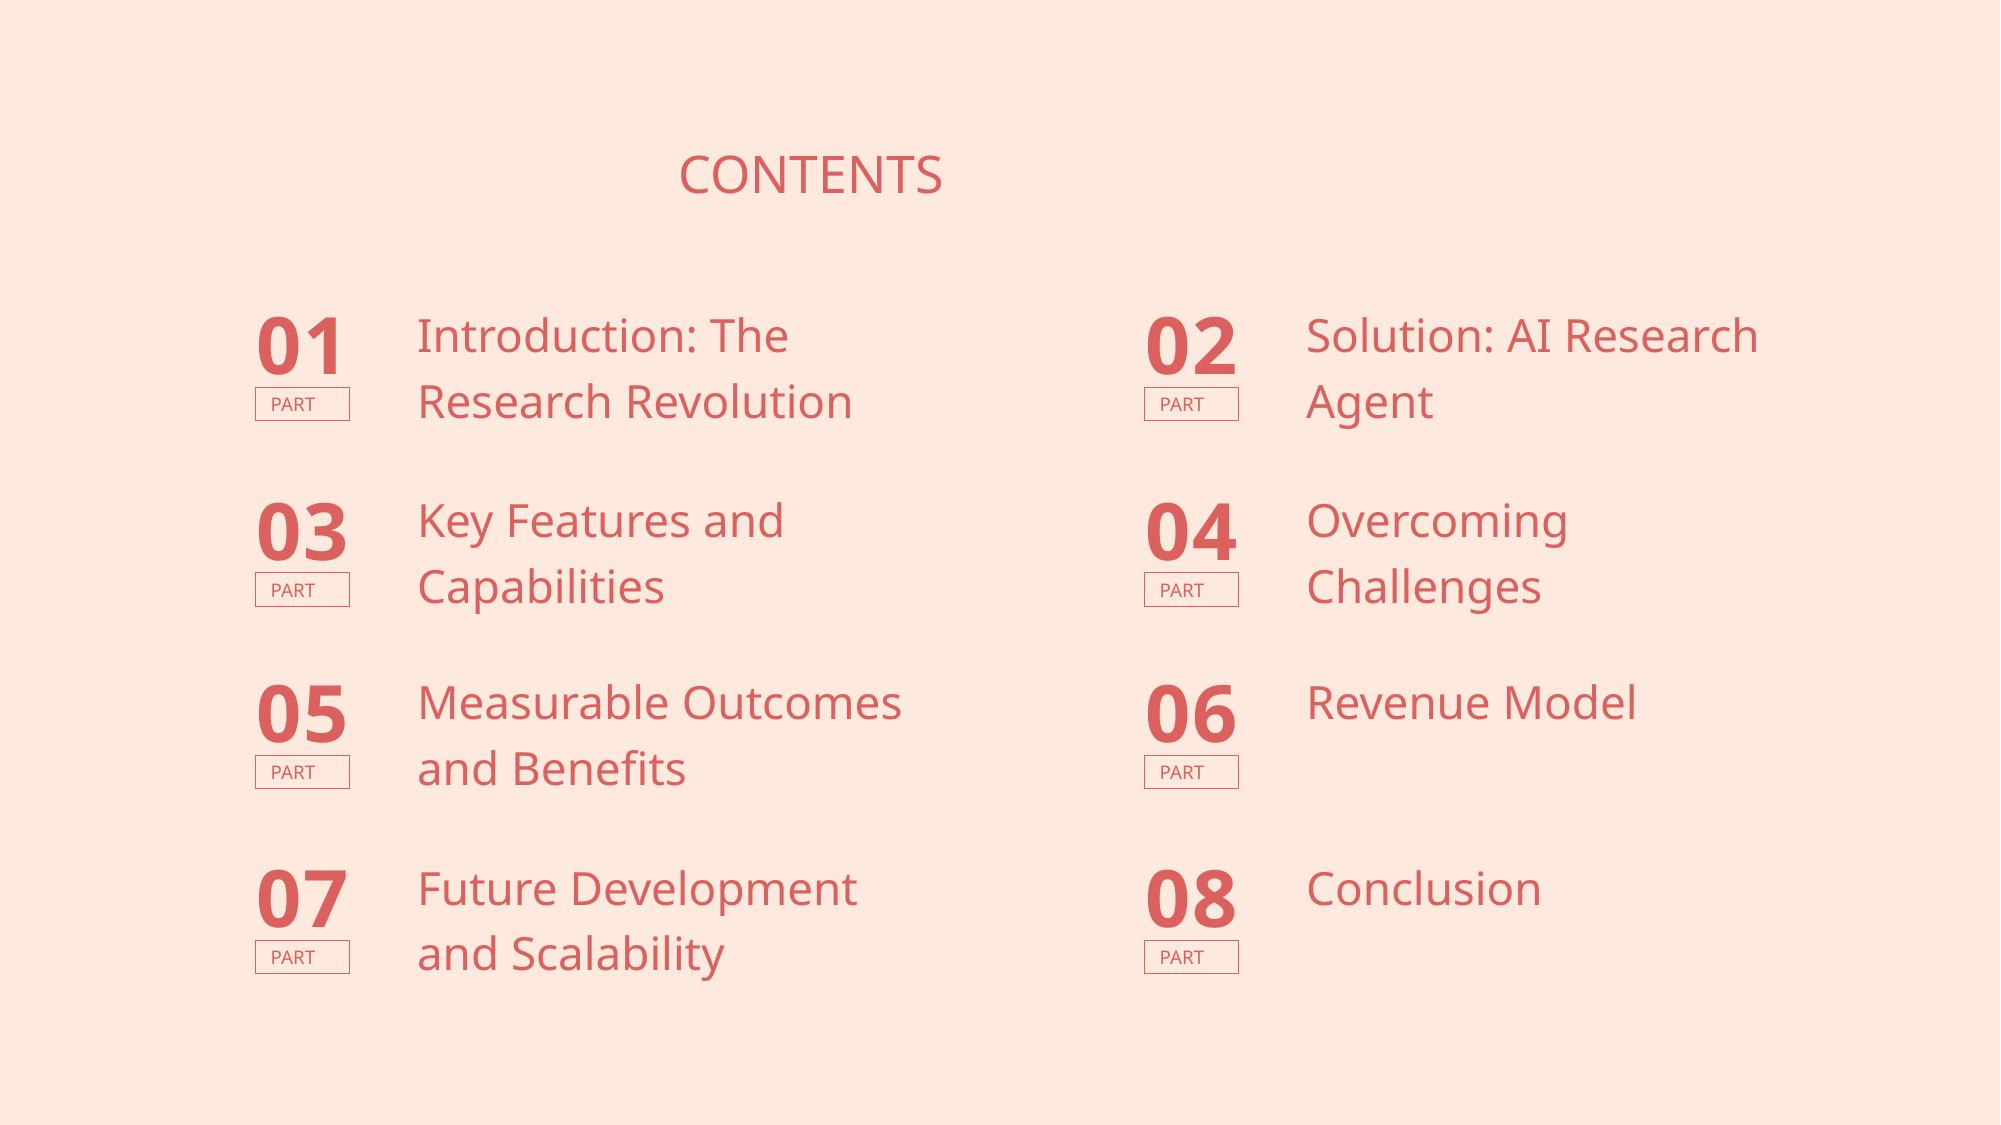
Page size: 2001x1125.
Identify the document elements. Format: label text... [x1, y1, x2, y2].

text_box 03 [171, 473, 434, 610]
text_box 05 [171, 655, 434, 792]
text_box PART [1144, 387, 1239, 421]
text_box 08 [1060, 840, 1323, 977]
text_box CONTENTS [663, 131, 1337, 217]
text_box PART [255, 755, 350, 789]
text_box 04 [1060, 473, 1323, 610]
text_box PART [255, 387, 350, 421]
text_box Future Development and Scalability [401, 840, 936, 1001]
text_box Key Features and Capabilities [401, 473, 936, 634]
text_box Overcoming Challenges [1290, 473, 1825, 634]
text_box Revenue Model [1290, 655, 1825, 816]
text_box 01 [171, 287, 434, 424]
text_box Introduction: The Research Revolution [401, 287, 936, 449]
text_box PART [1144, 755, 1239, 789]
text_box PART [1144, 940, 1239, 974]
text_box PART [1144, 572, 1239, 607]
text_box PART [255, 572, 350, 607]
text_box 07 [171, 840, 434, 977]
text_box 02 [1060, 287, 1323, 424]
text_box Conclusion [1290, 840, 1825, 1001]
text_box 06 [1060, 655, 1323, 792]
text_box PART [255, 940, 350, 974]
text_box Measurable Outcomes and Benefits [401, 655, 936, 816]
text_box Solution: AI Research Agent [1290, 287, 1825, 449]
